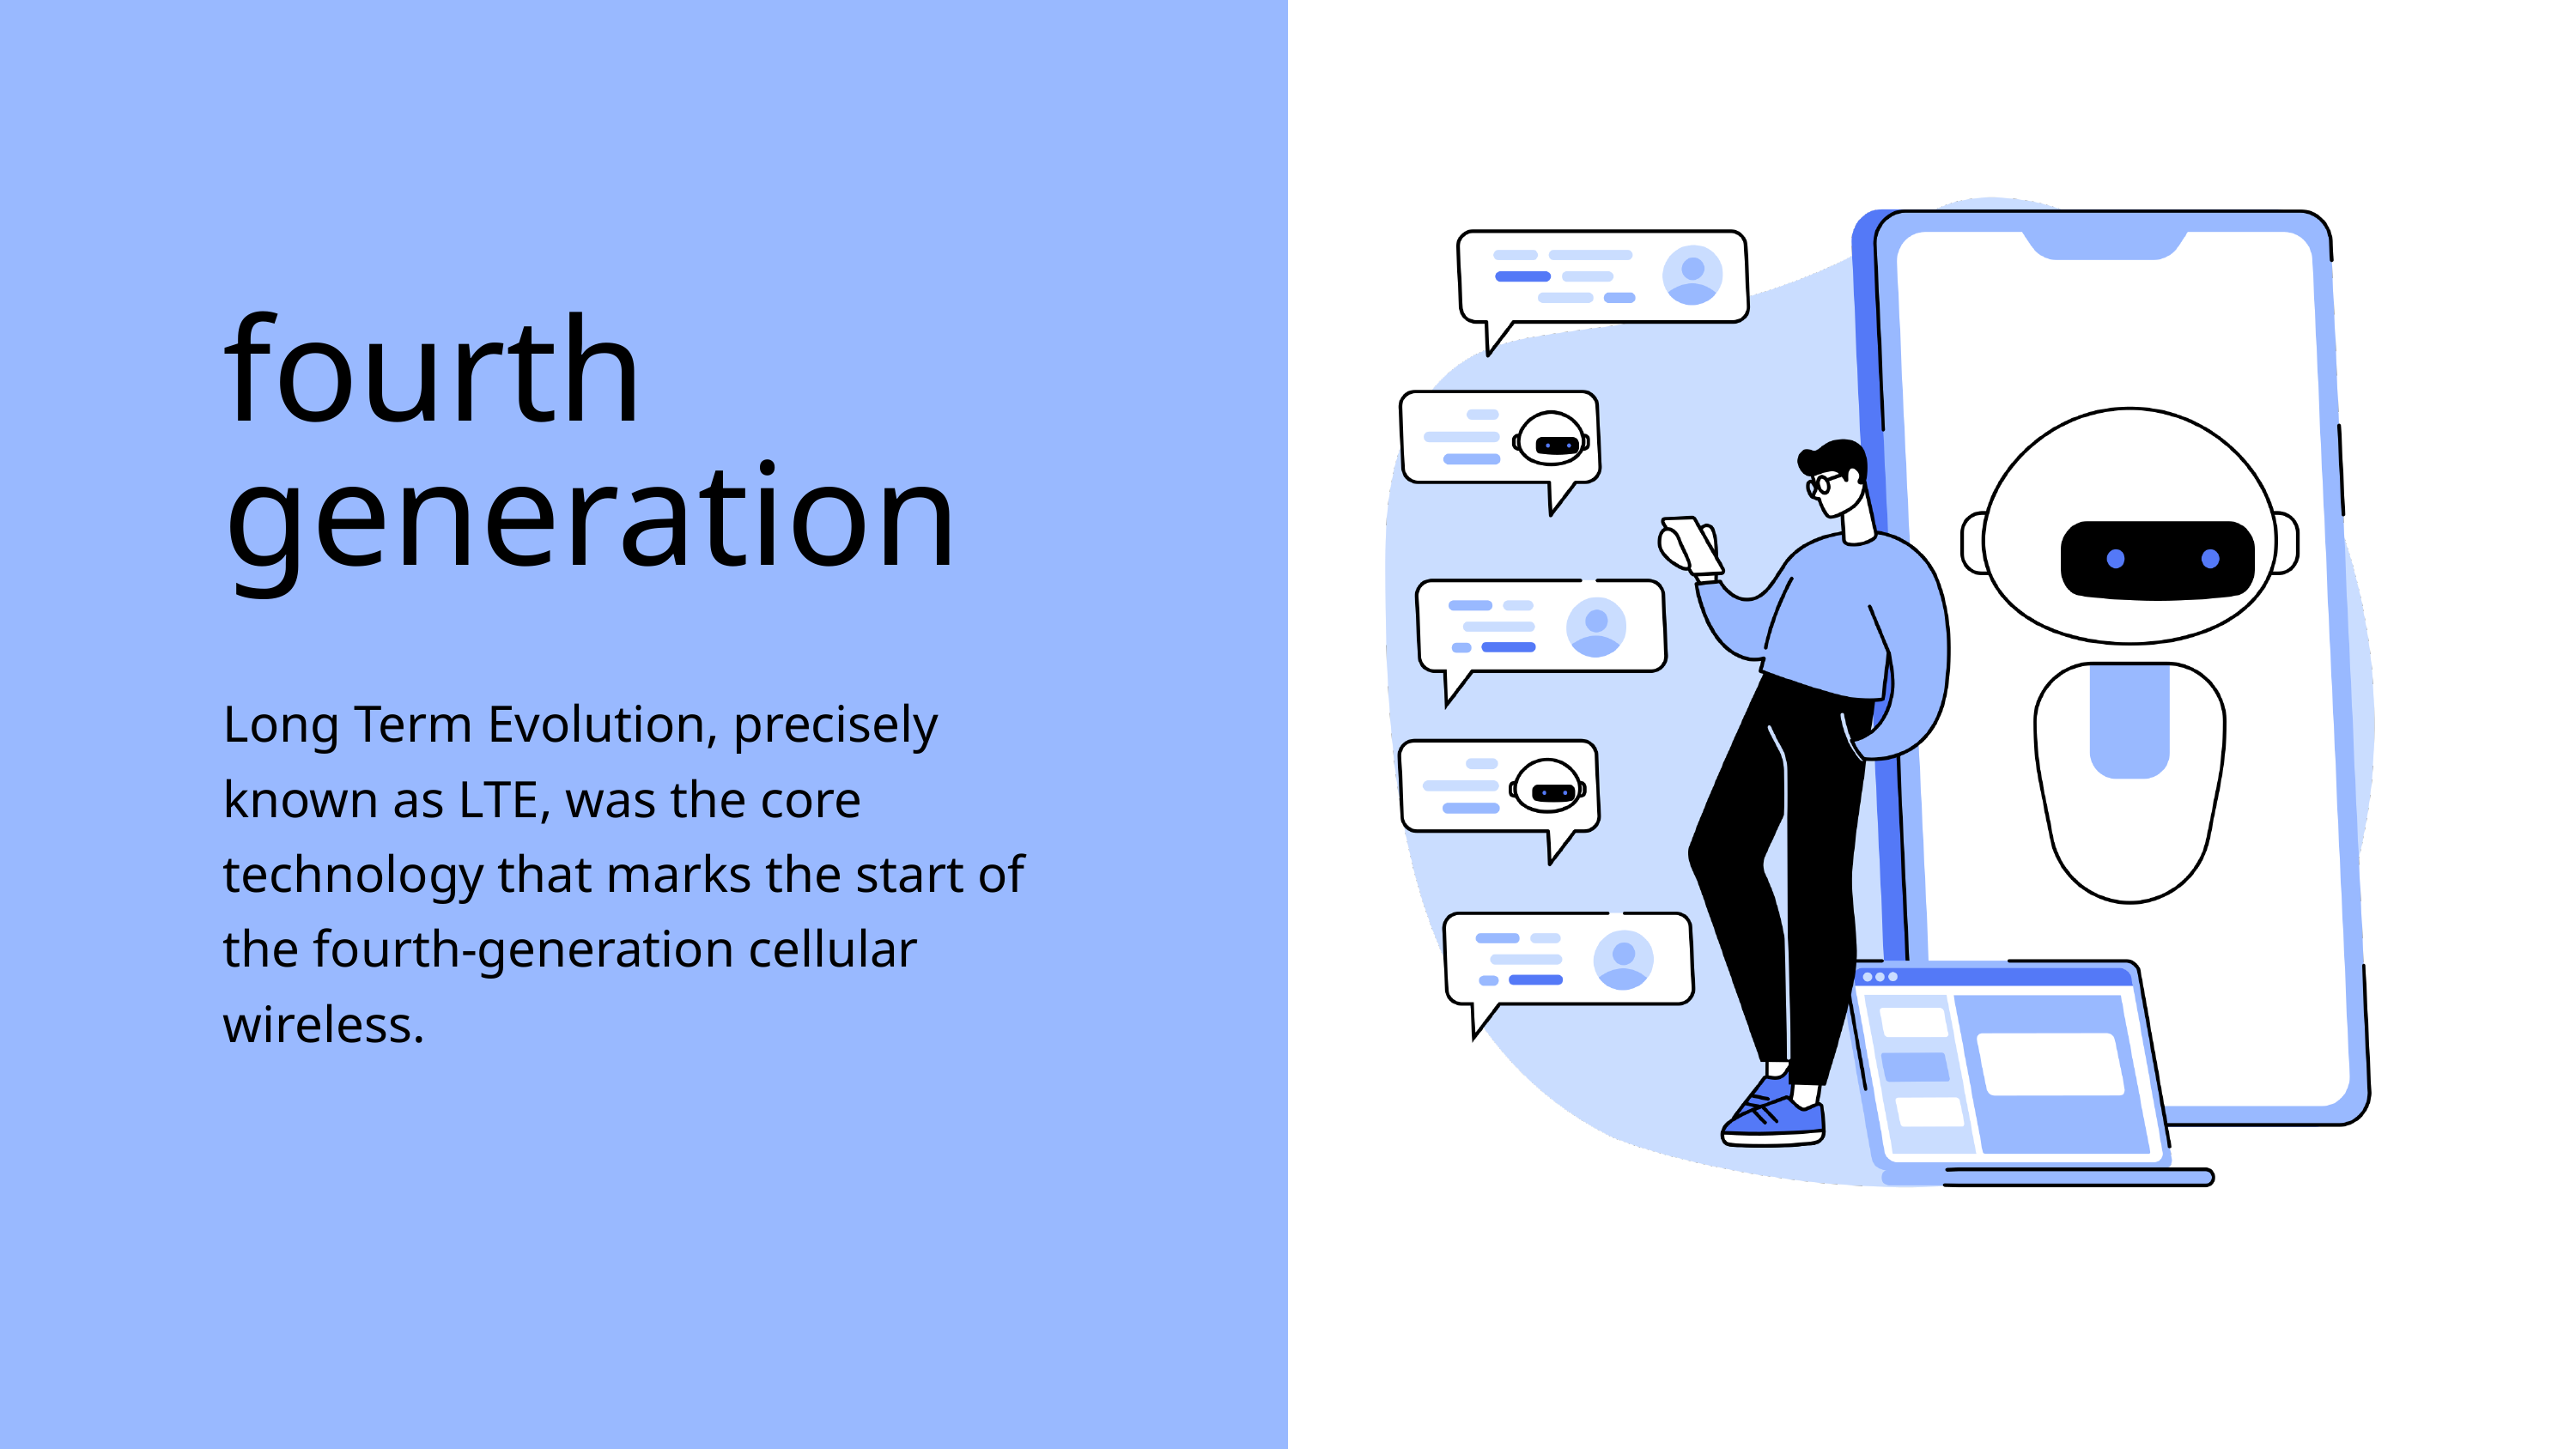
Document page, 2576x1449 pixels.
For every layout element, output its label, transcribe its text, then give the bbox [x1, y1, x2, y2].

text_box Long Term Evolution, precisely known as LTE, was the core technology that marks the start of the fourth-generation cellular wireless. [222, 676, 1085, 1052]
text_box fourth generation [222, 305, 1085, 595]
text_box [1287, 0, 2576, 1449]
